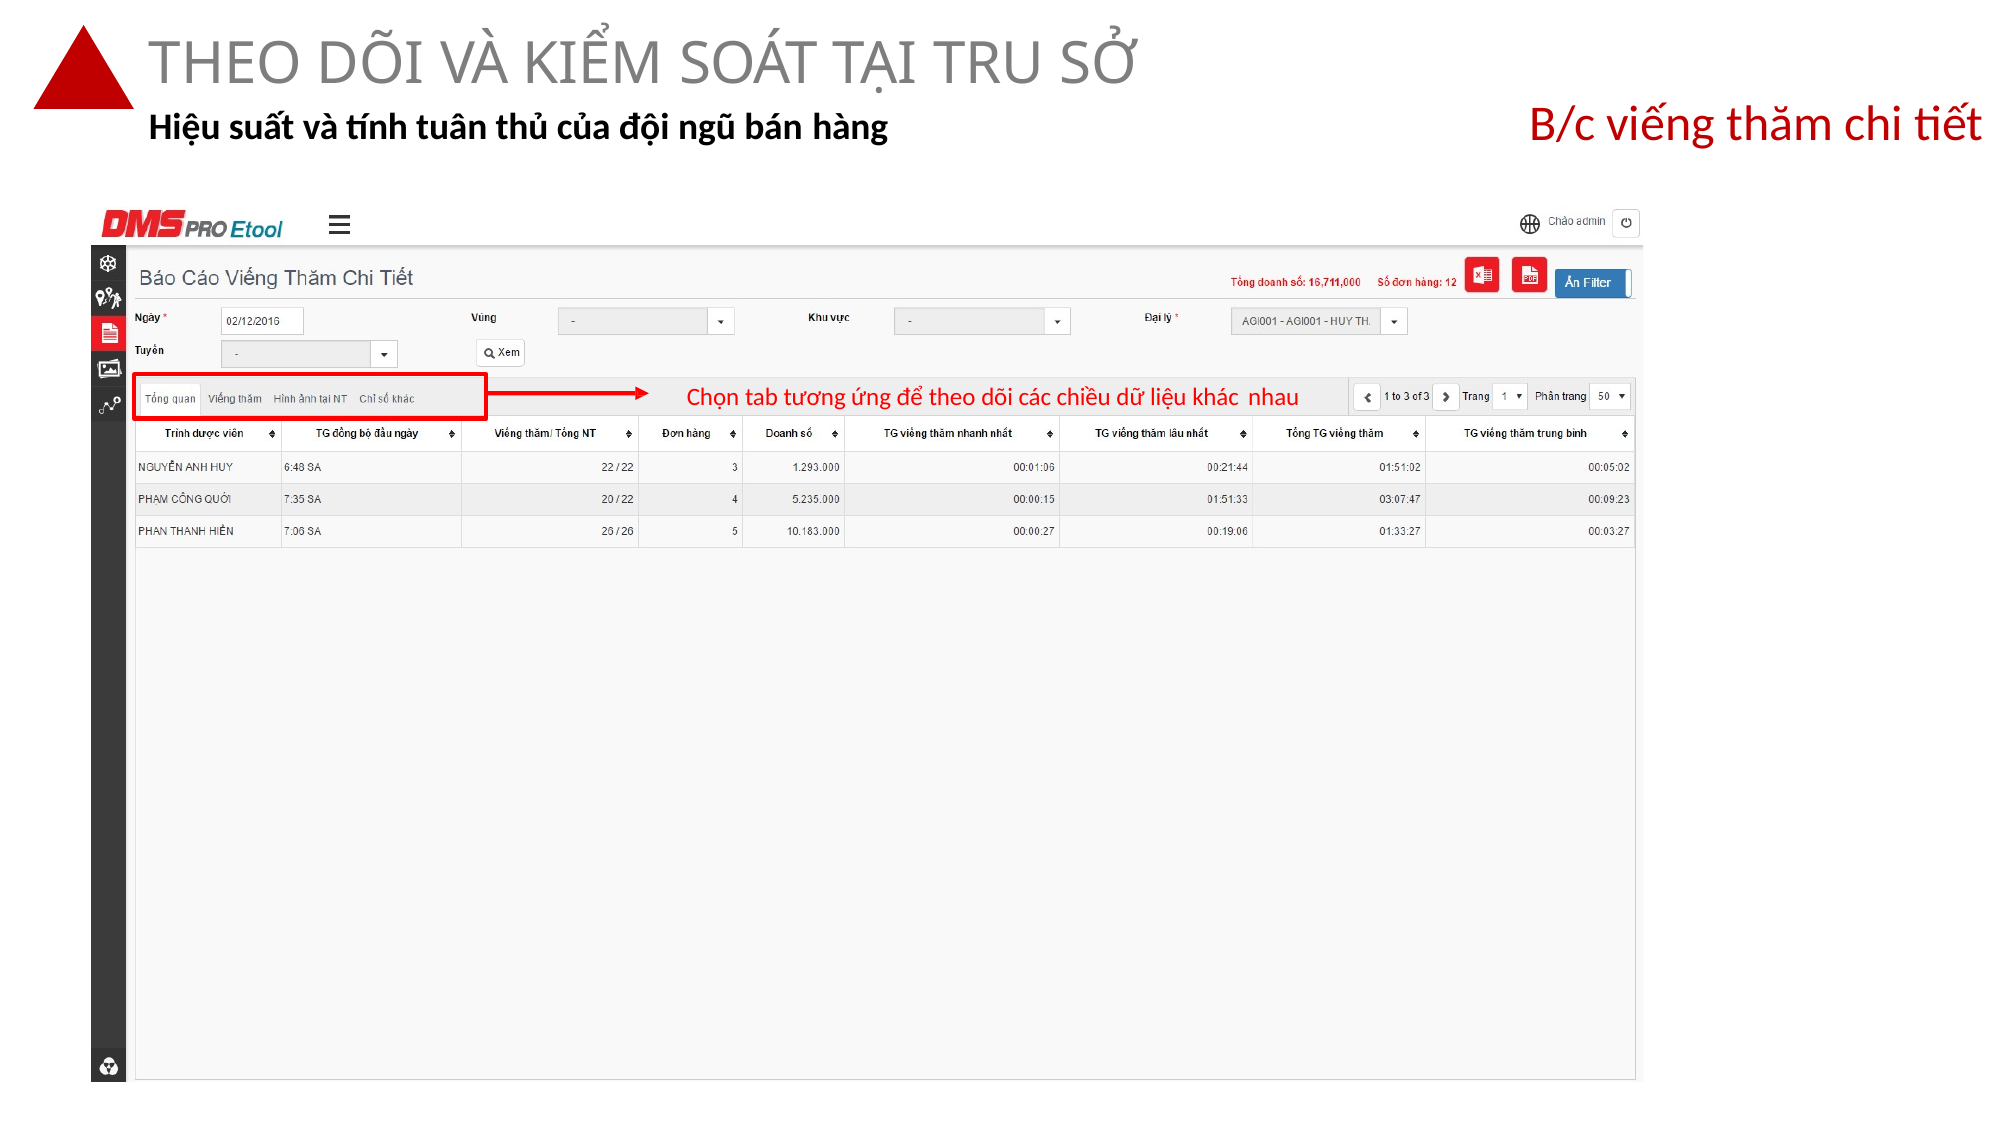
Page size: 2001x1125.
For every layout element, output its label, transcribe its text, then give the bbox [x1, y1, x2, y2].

title THEO DÕI VÀ KIỂM SOÁT TẠI TRỤ SỞ [12, 24, 1988, 213]
text_box [486, 386, 649, 400]
text_box [91, 206, 1644, 1082]
text_box [134, 374, 487, 419]
text_box [918, 85, 2000, 170]
text_box B/c viếng thăm chi tiết [1527, 90, 1988, 151]
text_box Chọn tab tương ứng để theo dõi các chiều dữ liệu khác nhau [684, 380, 1304, 411]
text_box Hiệu suất và tính tuân thủ của đội ngũ bán hàng [146, 102, 895, 148]
